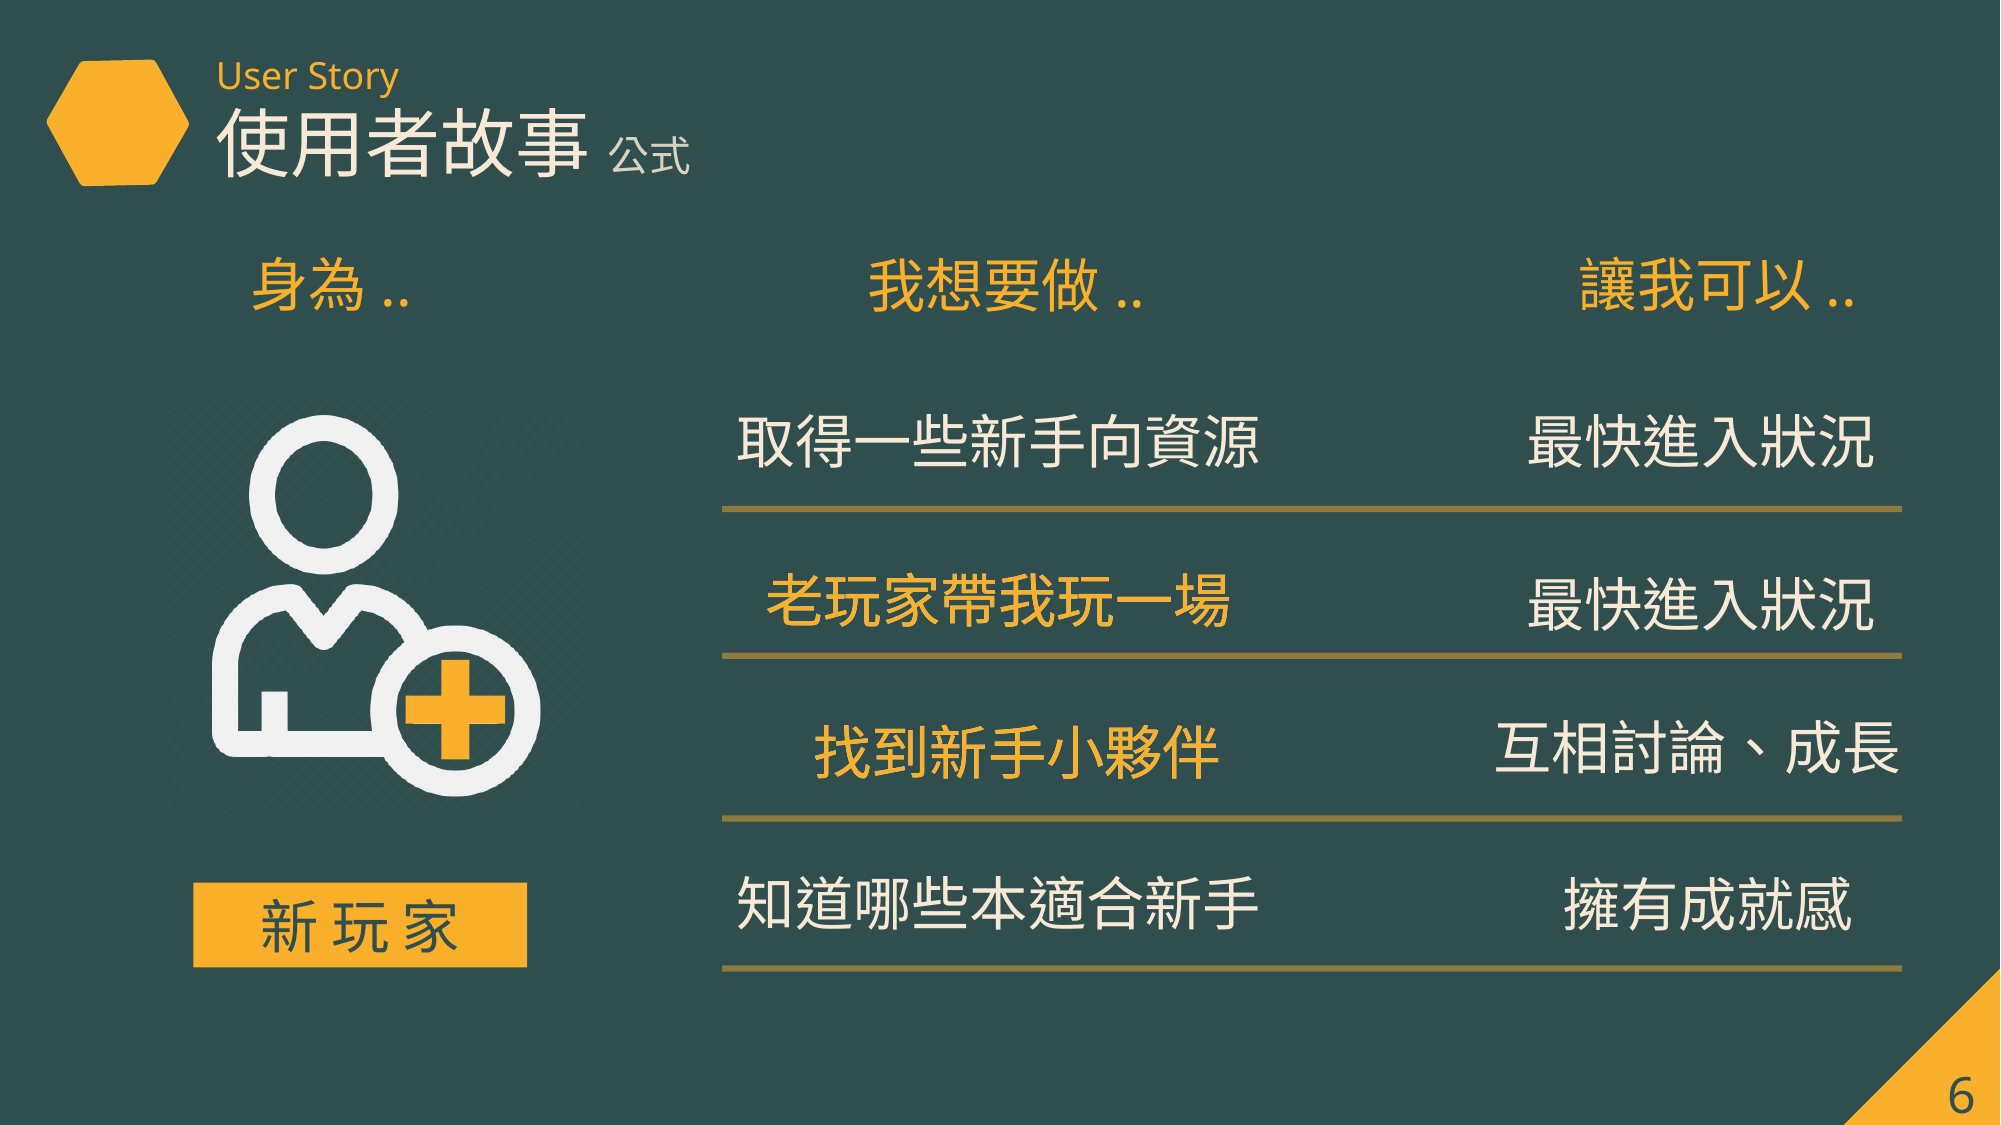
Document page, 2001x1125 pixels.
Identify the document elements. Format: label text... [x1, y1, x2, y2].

text_box 取得一些新手向資源 [722, 397, 1386, 483]
text_box [51, 64, 185, 182]
text_box 新玩家 [193, 882, 528, 968]
text_box 使用者故事 公式 [201, 88, 824, 194]
text_box 互相討論、成長 [1478, 703, 1967, 789]
text_box 知道哪些本適合新手 [722, 860, 1386, 945]
text_box 老玩家帶我玩一場 [750, 557, 1415, 642]
text_box 找到新手小夥伴 [798, 708, 1463, 794]
text_box 最快進入狀況 [1511, 397, 1902, 483]
text_box 身為.. [235, 240, 439, 325]
text_box 6 [1932, 1056, 2000, 1125]
text_box 我想要做.. [852, 241, 1256, 327]
picture [168, 397, 585, 814]
text_box 最快進入狀況 [1511, 560, 1902, 646]
text_box 讓我可以.. [1564, 240, 1967, 325]
text_box 擁有成就感 [1547, 860, 2000, 946]
text_box User Story [201, 45, 557, 105]
text_box [1842, 967, 2000, 1125]
